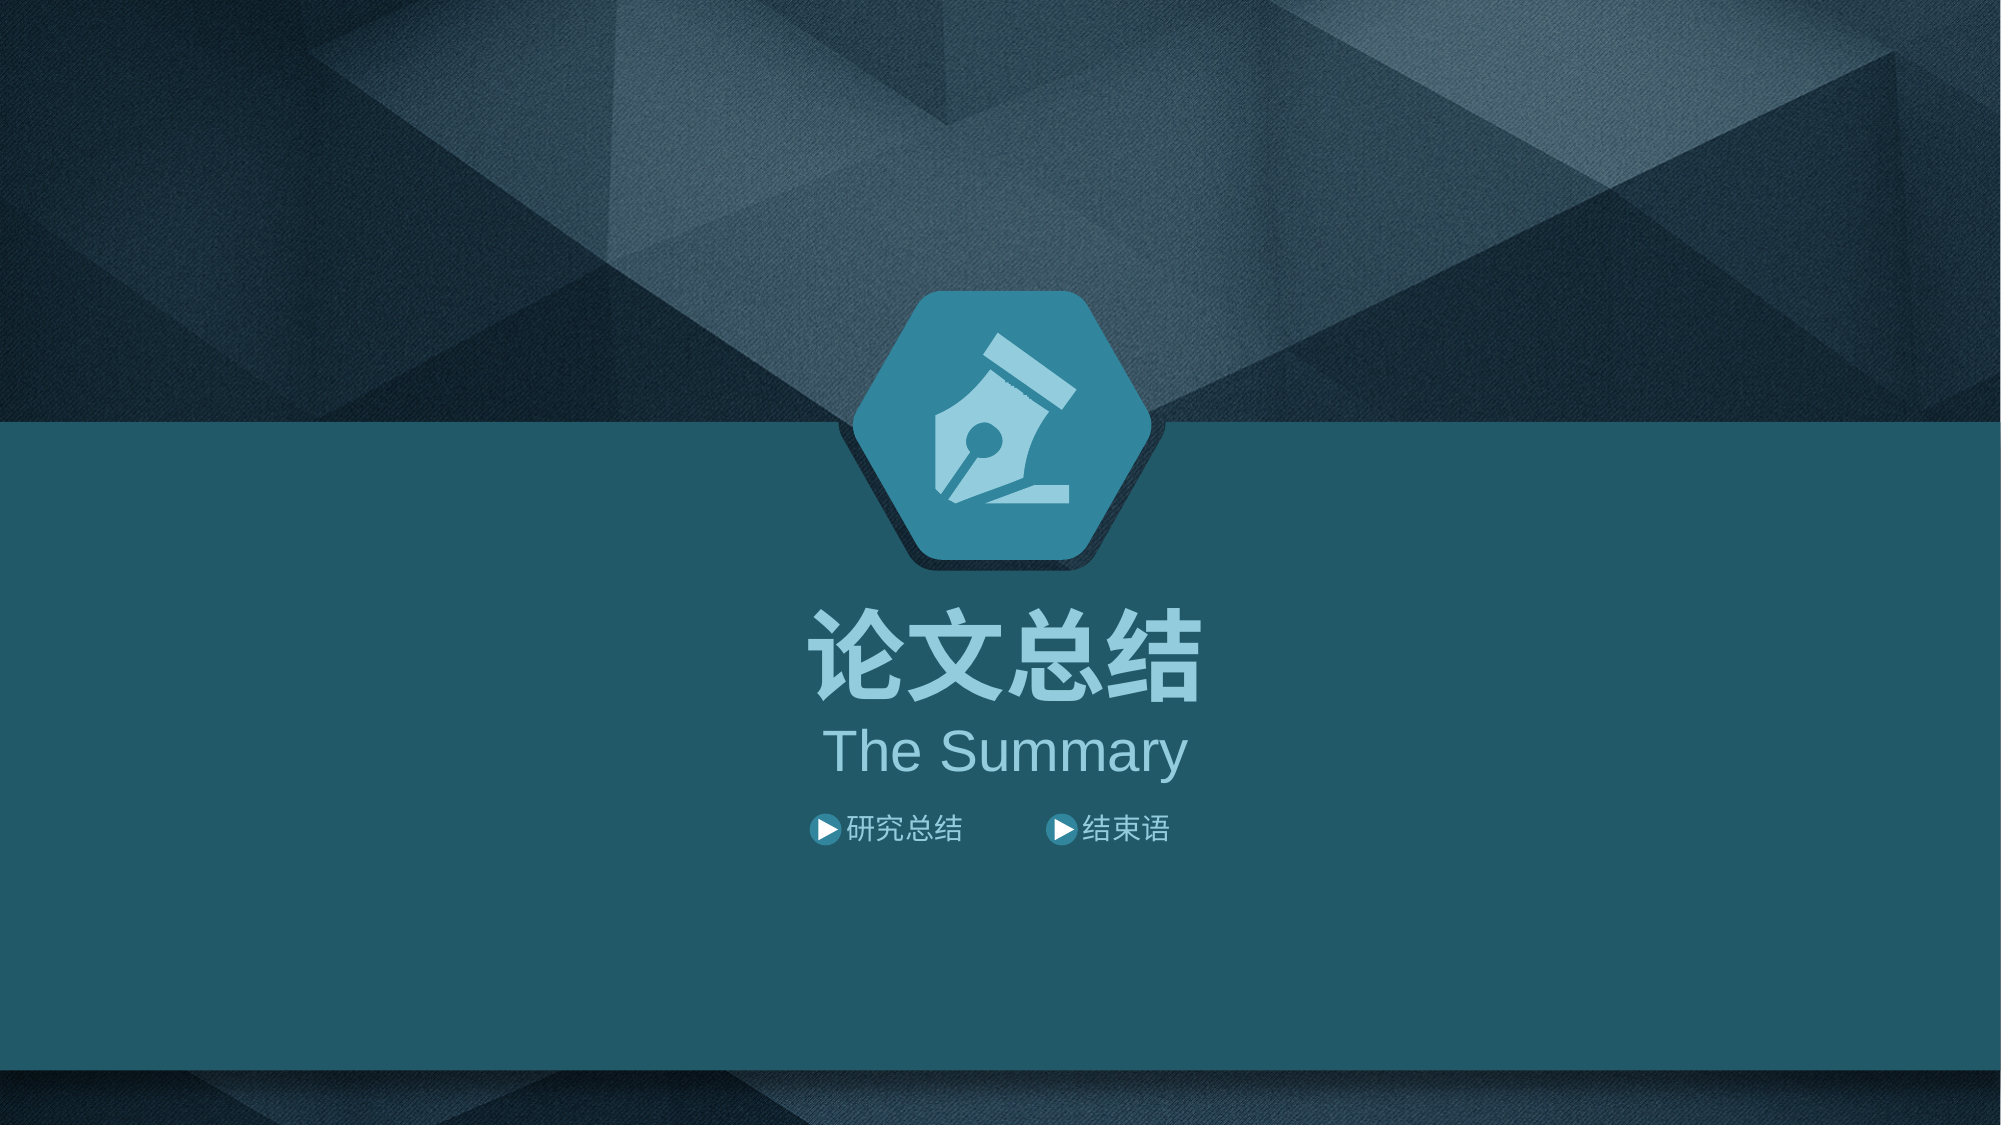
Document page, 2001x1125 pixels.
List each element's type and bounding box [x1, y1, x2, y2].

picture [0, 0, 2001, 1125]
text_box [811, 810, 1045, 846]
text_box [1047, 810, 1285, 846]
